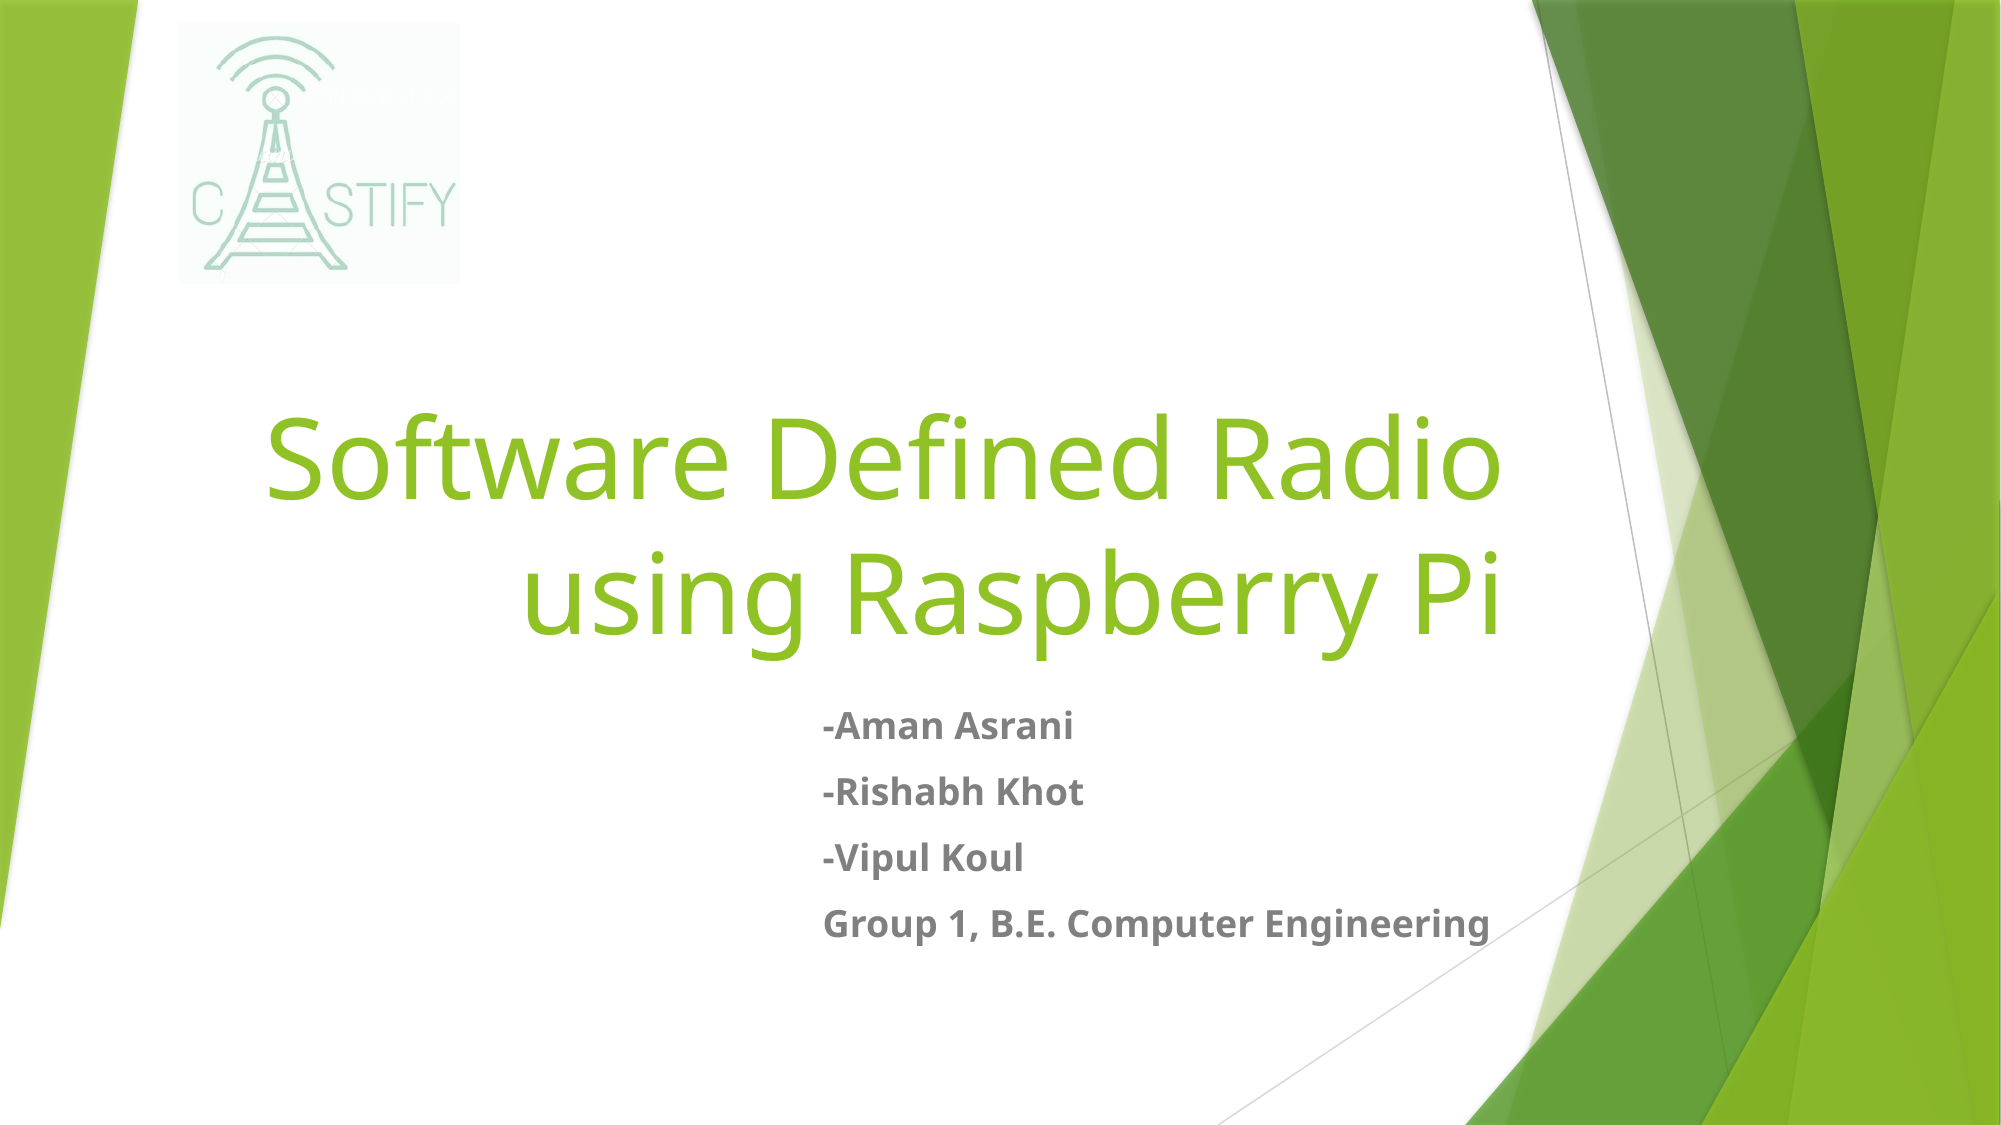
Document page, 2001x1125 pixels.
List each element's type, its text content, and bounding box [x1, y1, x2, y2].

title Software Defined Radio using Raspberry Pi [247, 394, 1522, 665]
subtitle -Aman Asrani -Rishabh Khot -Vipul Koul Group 1, B.E. Computer Engineering [807, 694, 2000, 1034]
picture [178, 22, 461, 285]
